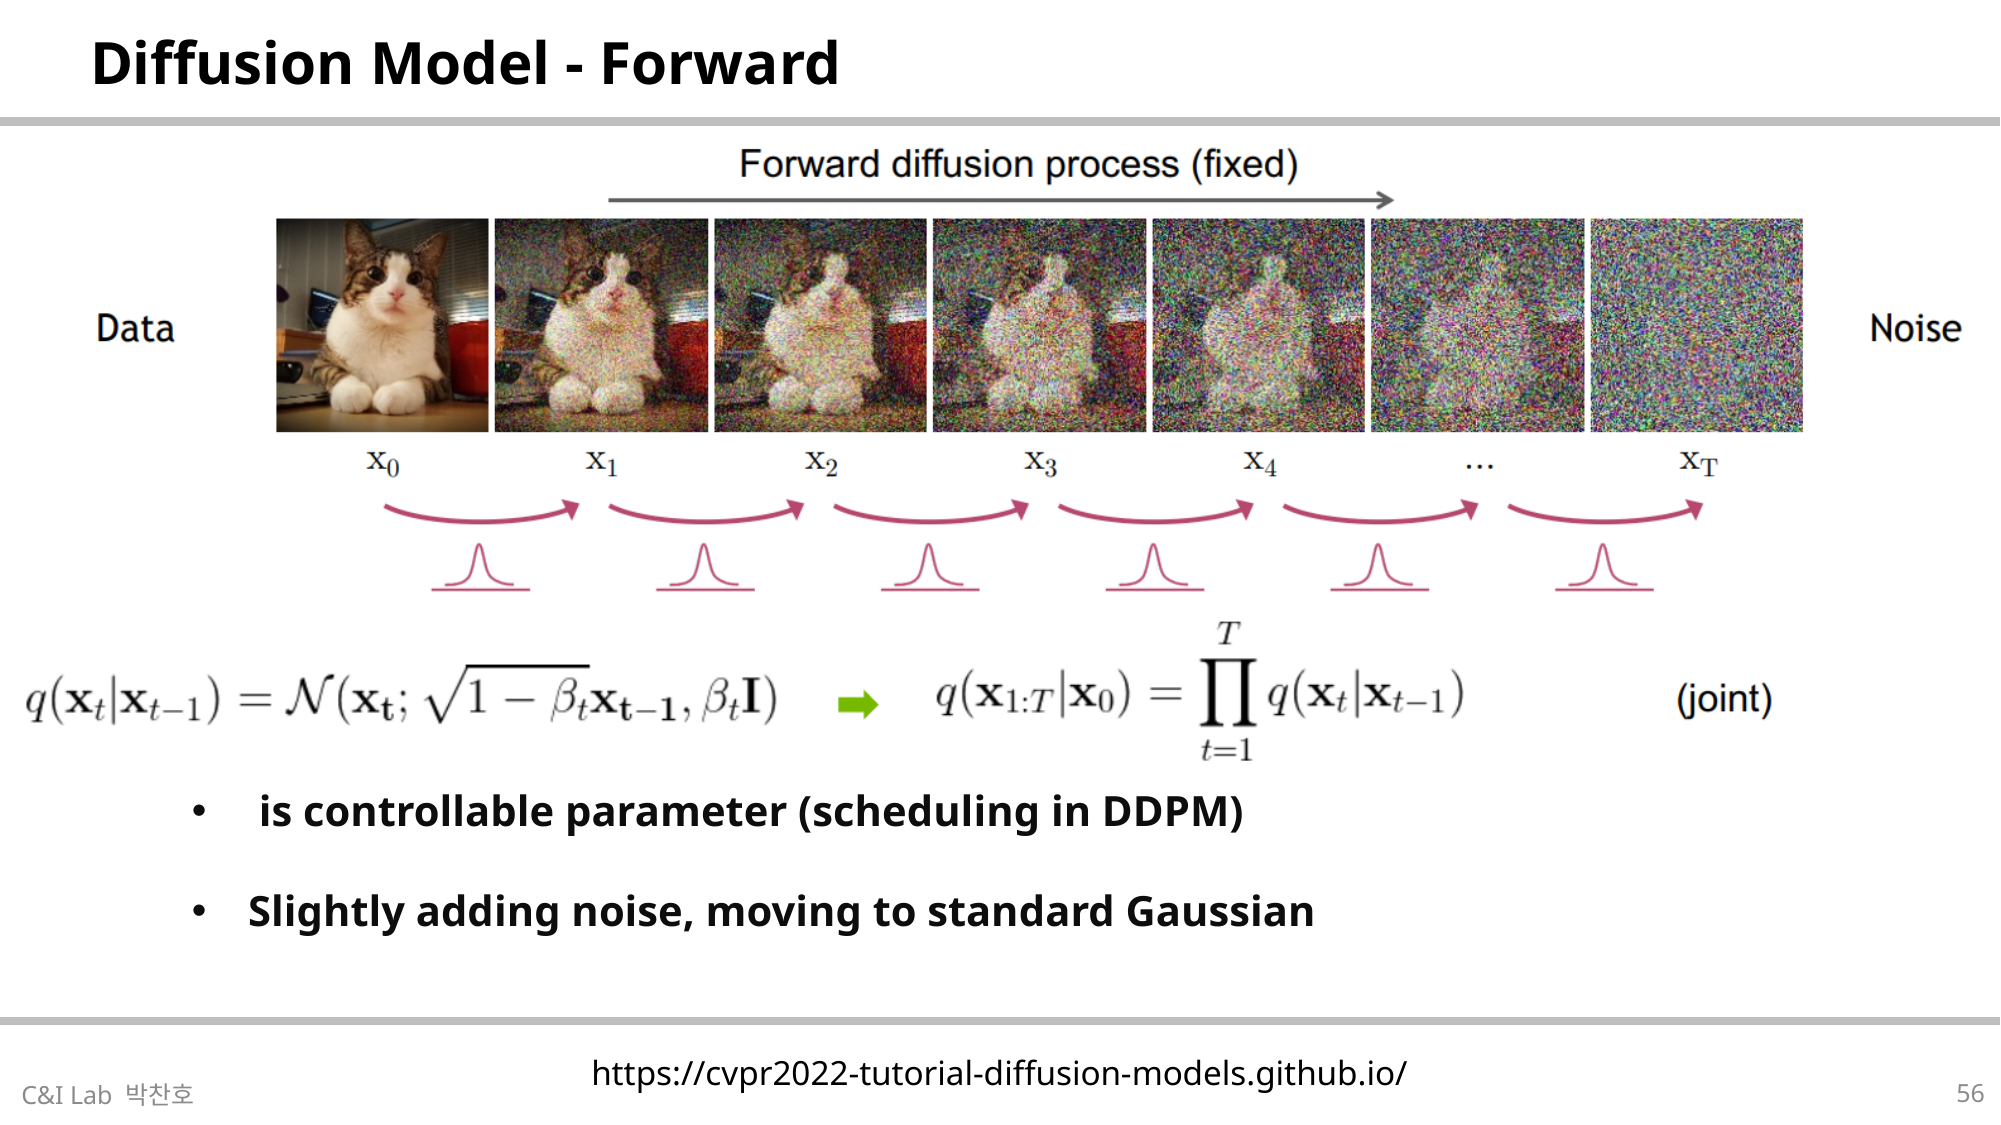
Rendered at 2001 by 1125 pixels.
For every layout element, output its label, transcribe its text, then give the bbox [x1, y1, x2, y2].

slide_number 56 [1890, 1065, 2000, 1125]
footer C&I Lab 박찬호 [0, 1065, 216, 1125]
table_header Diffusion Model - Forward [0, 2, 2000, 117]
table_header https://cvpr2022-tutorial-diffusion-models.github.io/ [0, 1025, 2000, 1125]
picture [0, 134, 2000, 782]
